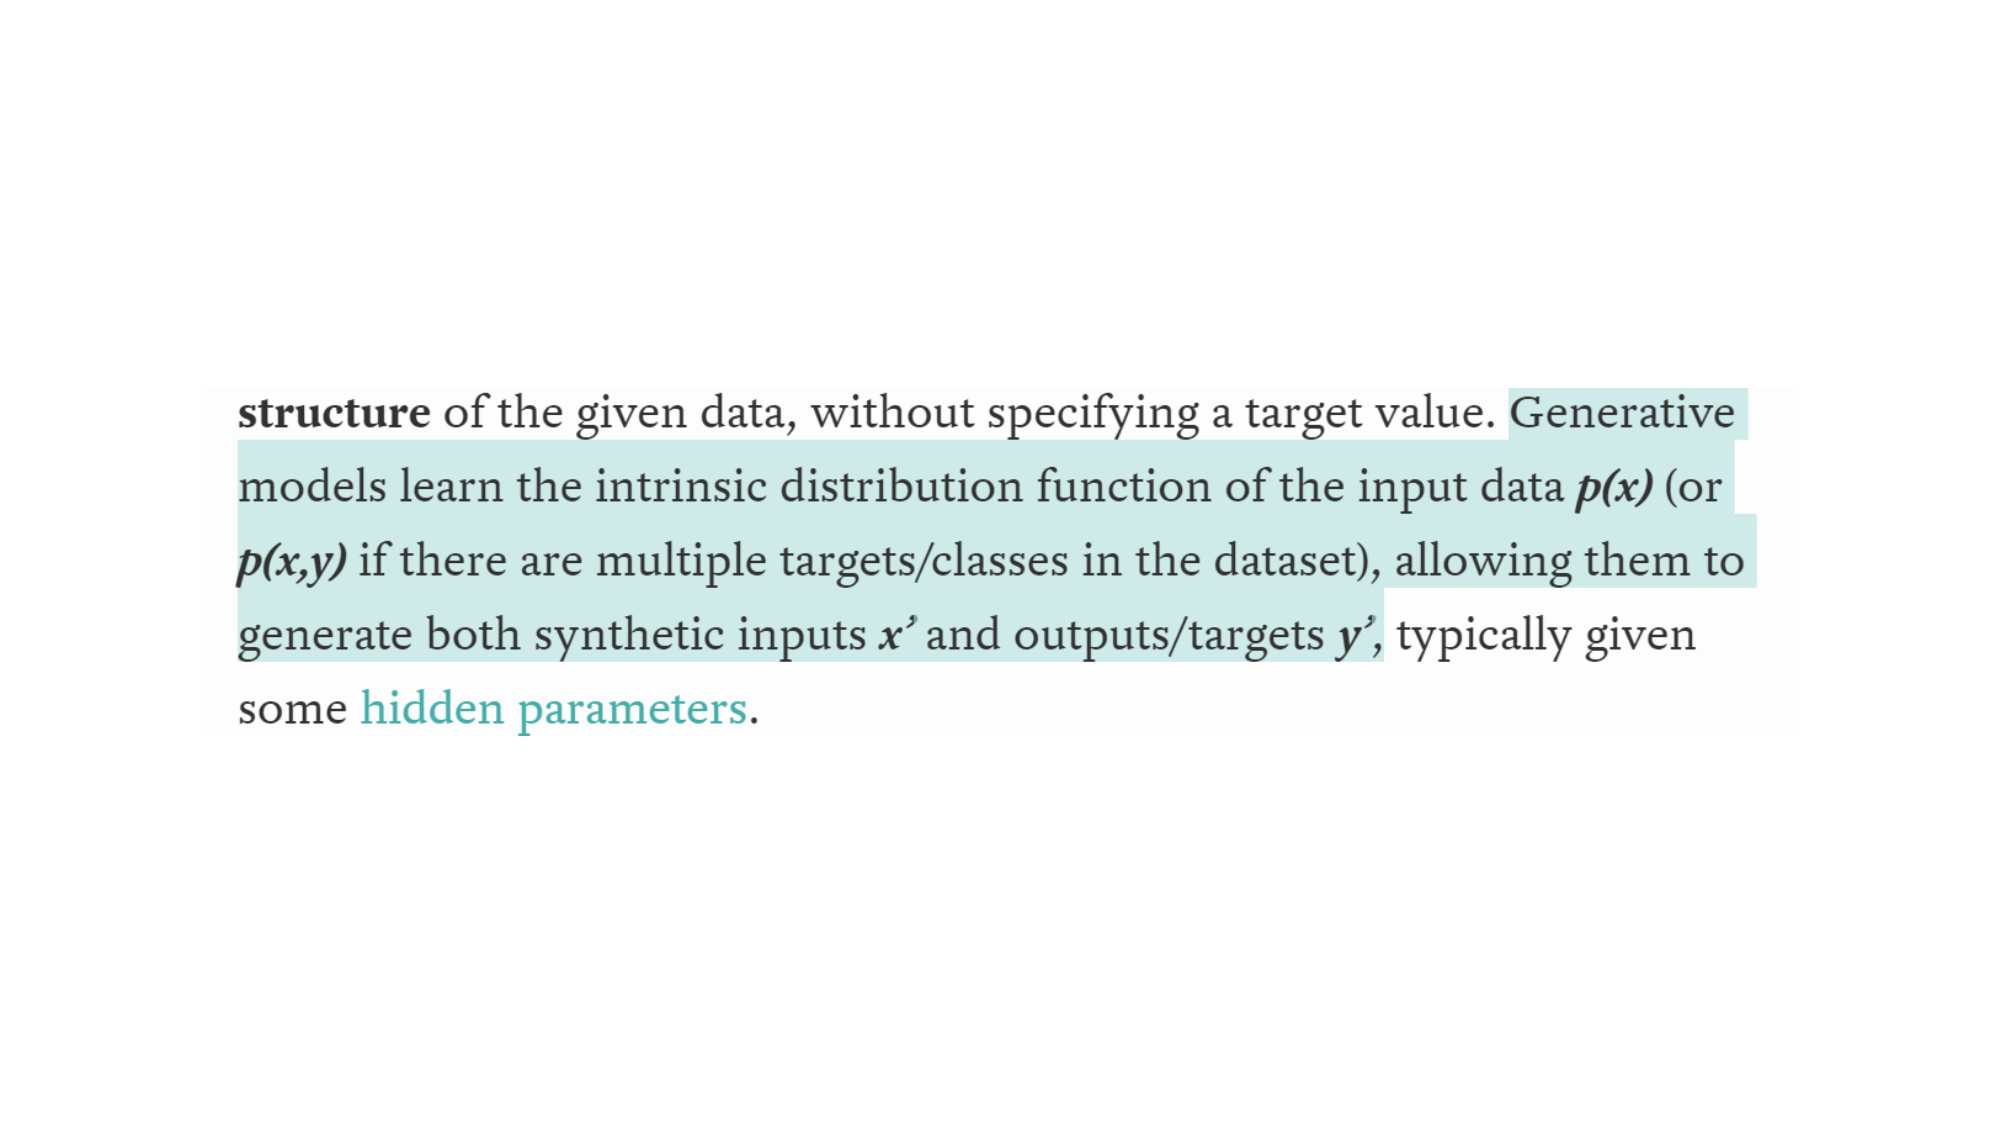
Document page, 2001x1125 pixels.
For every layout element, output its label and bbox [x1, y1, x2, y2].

picture [202, 388, 1798, 736]
